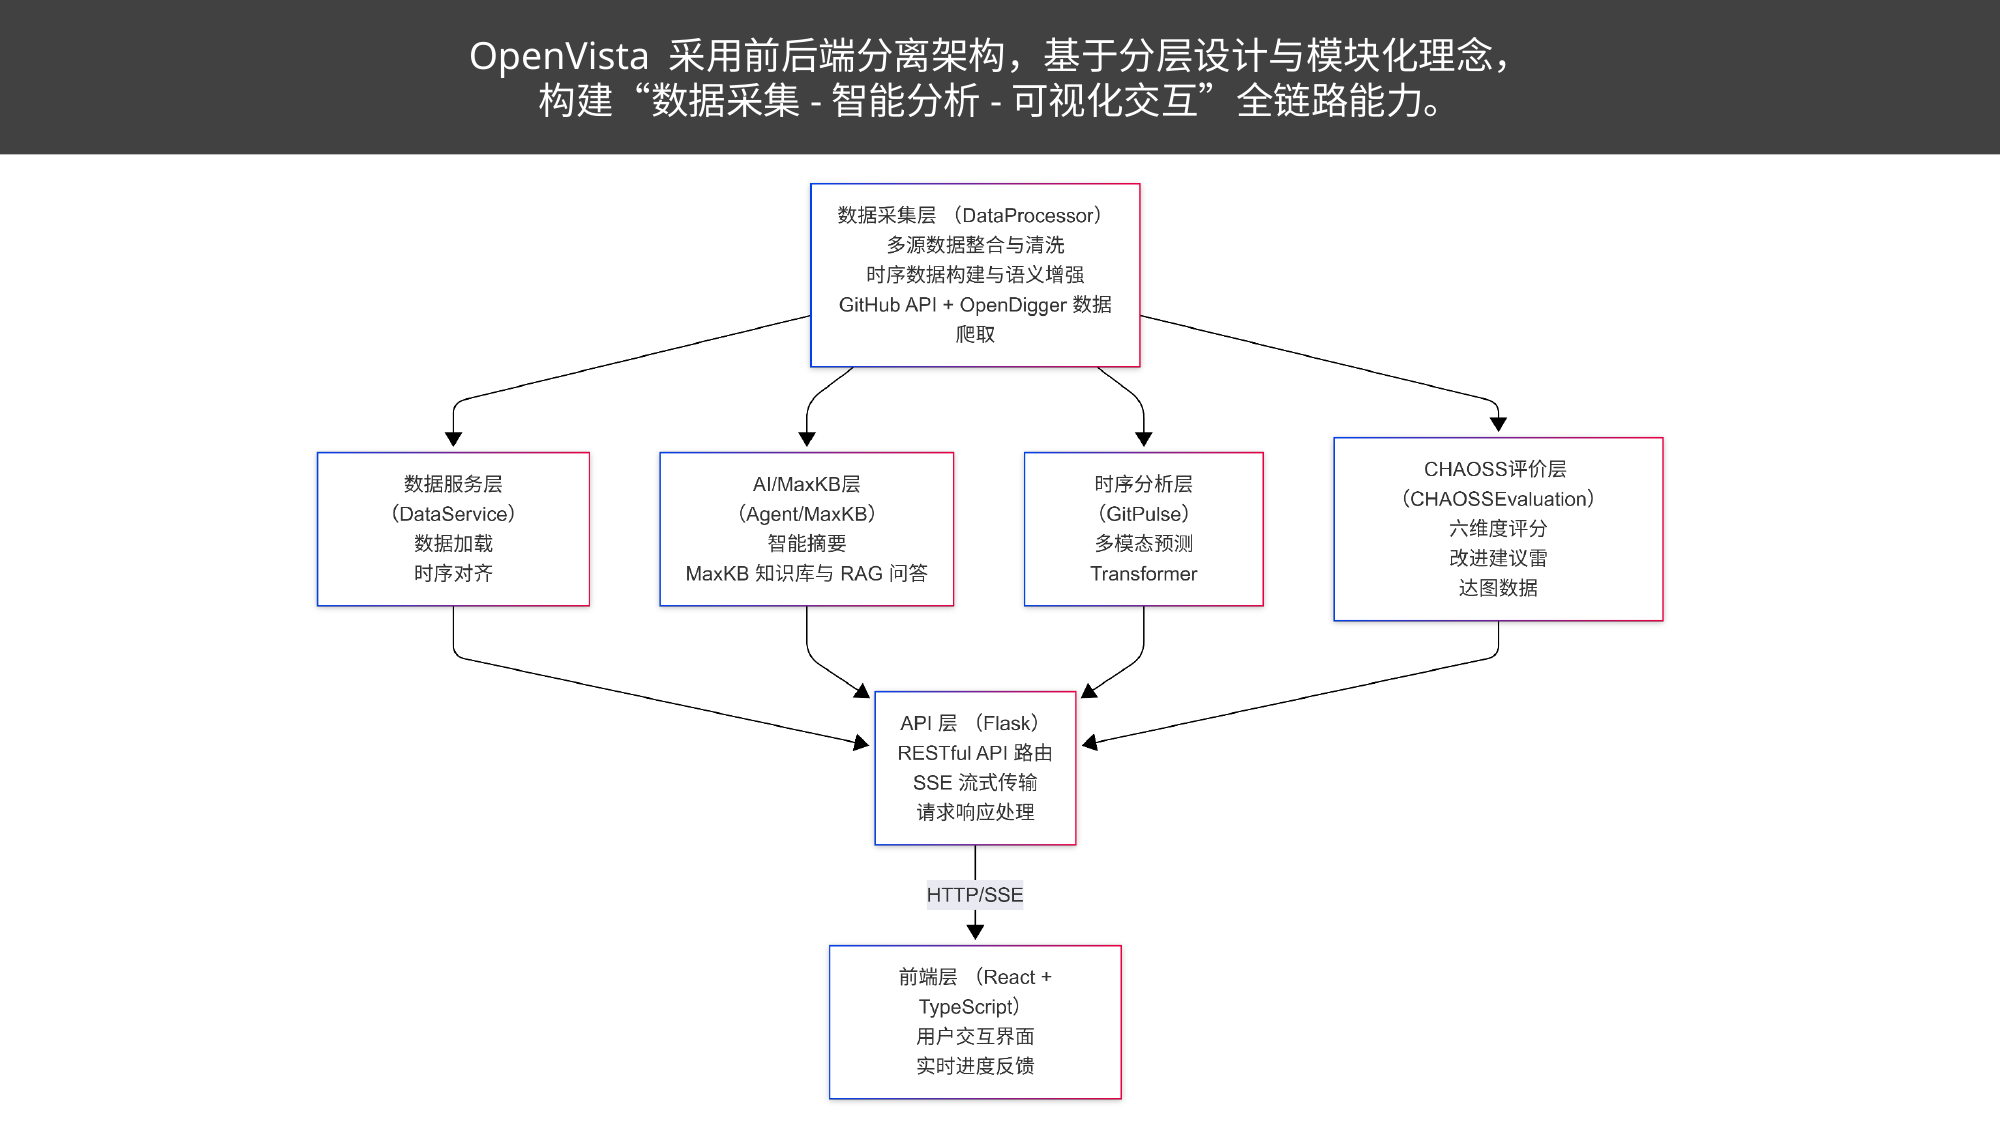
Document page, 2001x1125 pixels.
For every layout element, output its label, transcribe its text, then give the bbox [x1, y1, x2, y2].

picture [306, 172, 1674, 1110]
text_box OpenVista 采用前后端分离架构，基于分层设计与模块化理念， 构建“数据采集-智能分析-可视化交互”全链路能力。 [0, 0, 2000, 156]
